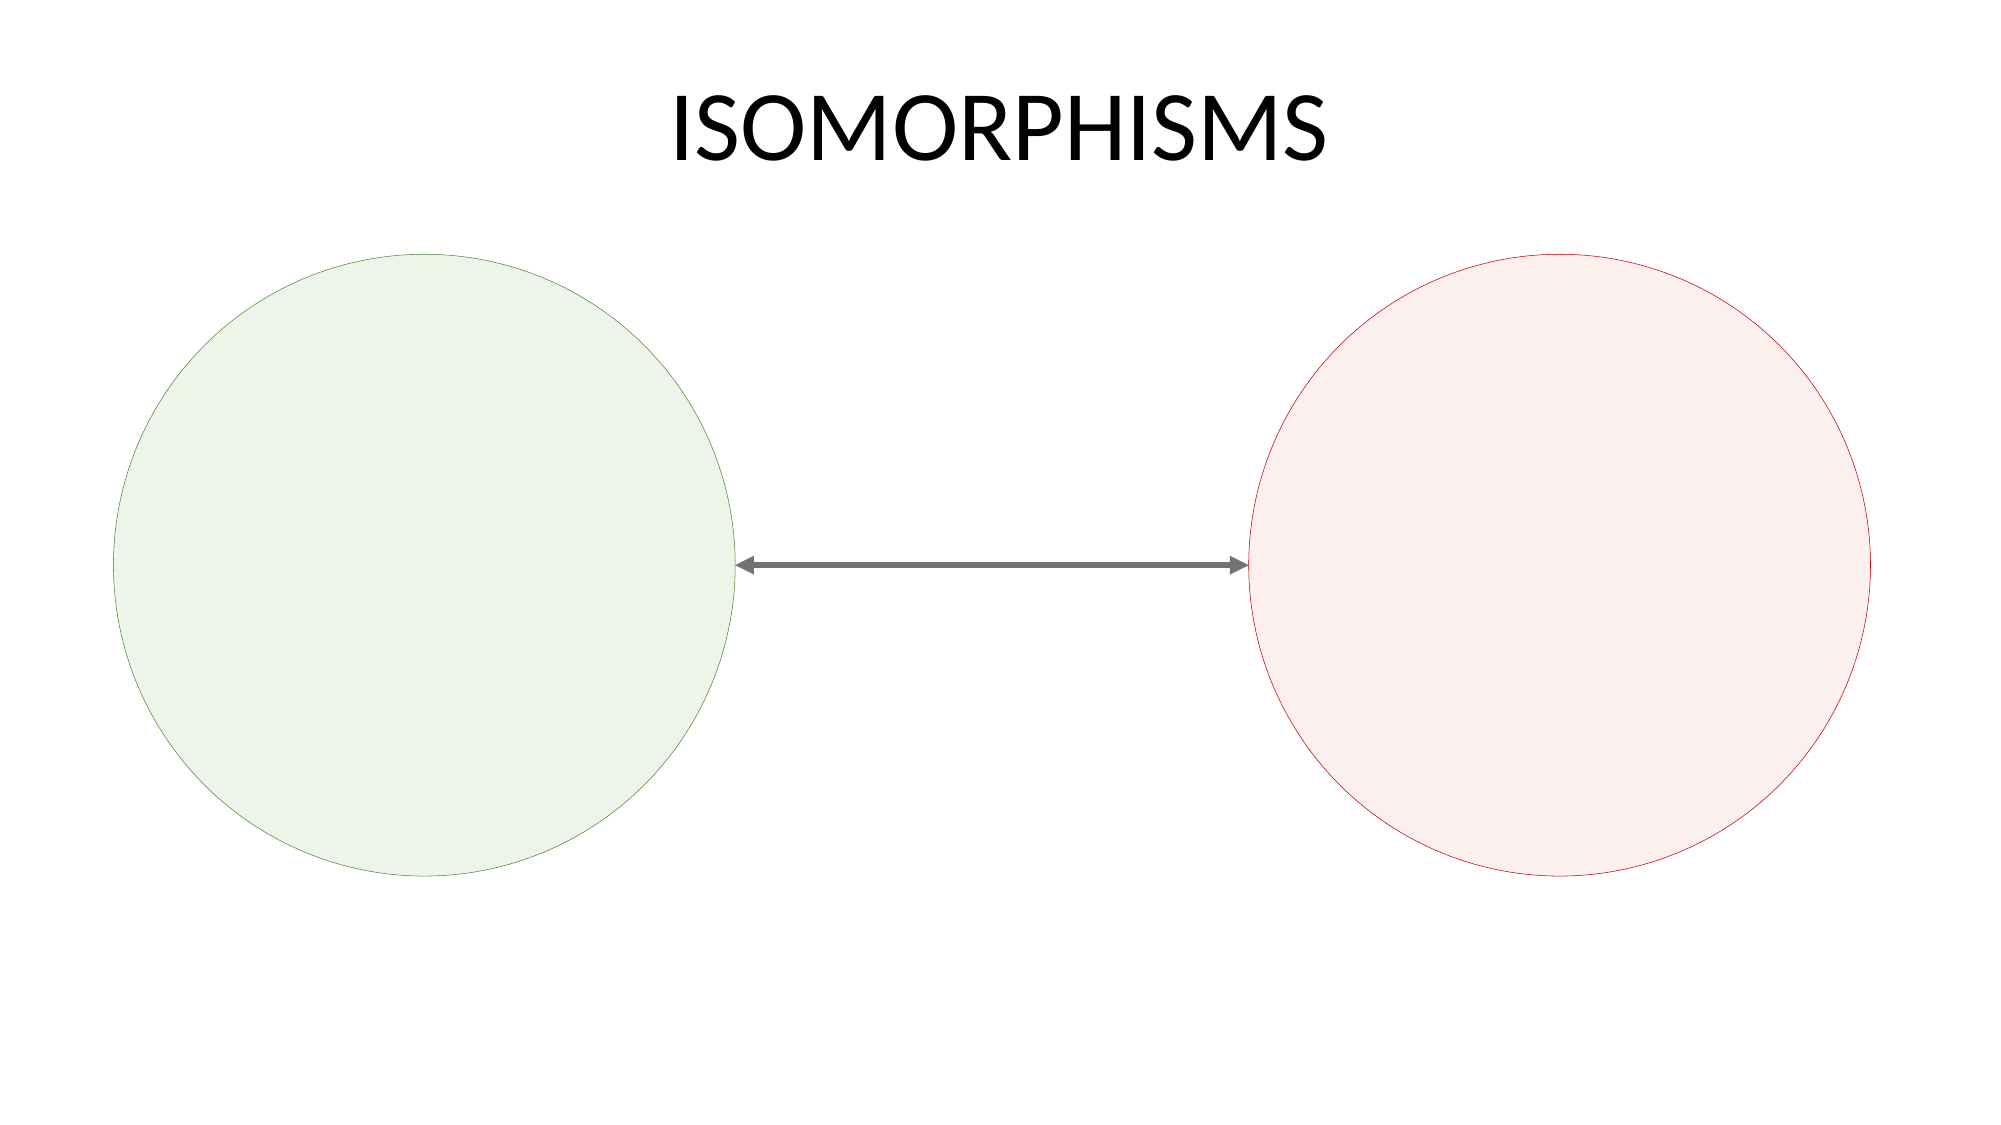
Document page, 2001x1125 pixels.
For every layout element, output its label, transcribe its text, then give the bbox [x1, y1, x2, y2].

text_box [112, 253, 737, 878]
text_box [1247, 253, 1872, 878]
text_box ISOMORPHISMS [654, 53, 1345, 189]
